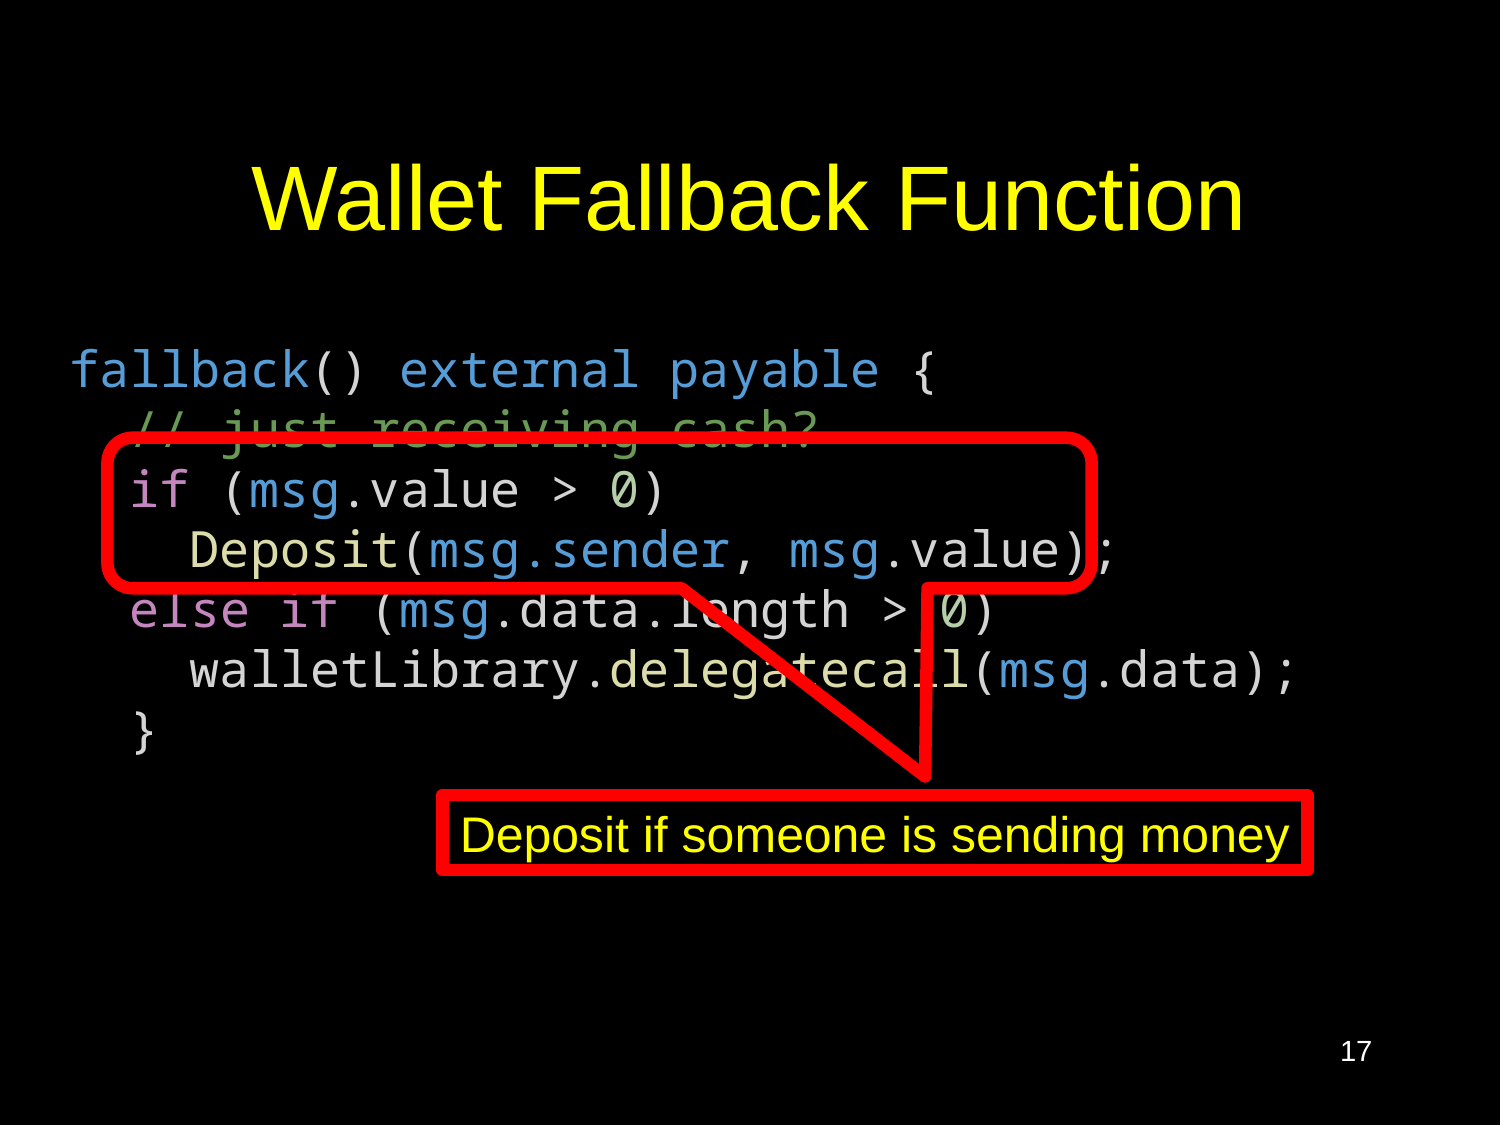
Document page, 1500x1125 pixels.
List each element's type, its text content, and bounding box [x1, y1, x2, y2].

title Wallet Fallback Function [112, 99, 1388, 288]
slide_number 17 [1074, 1024, 1388, 1101]
text_box fallback() external payable { // just receiving cash? if (msg.value > 0) Deposit(msg.sender, msg.value); else if (msg.data.length > 0) walletLibrary.delegatecall(msg.data); } [54, 329, 1433, 885]
text_box [107, 437, 1092, 777]
text_box Deposit if someone is sending money [442, 795, 1308, 870]
